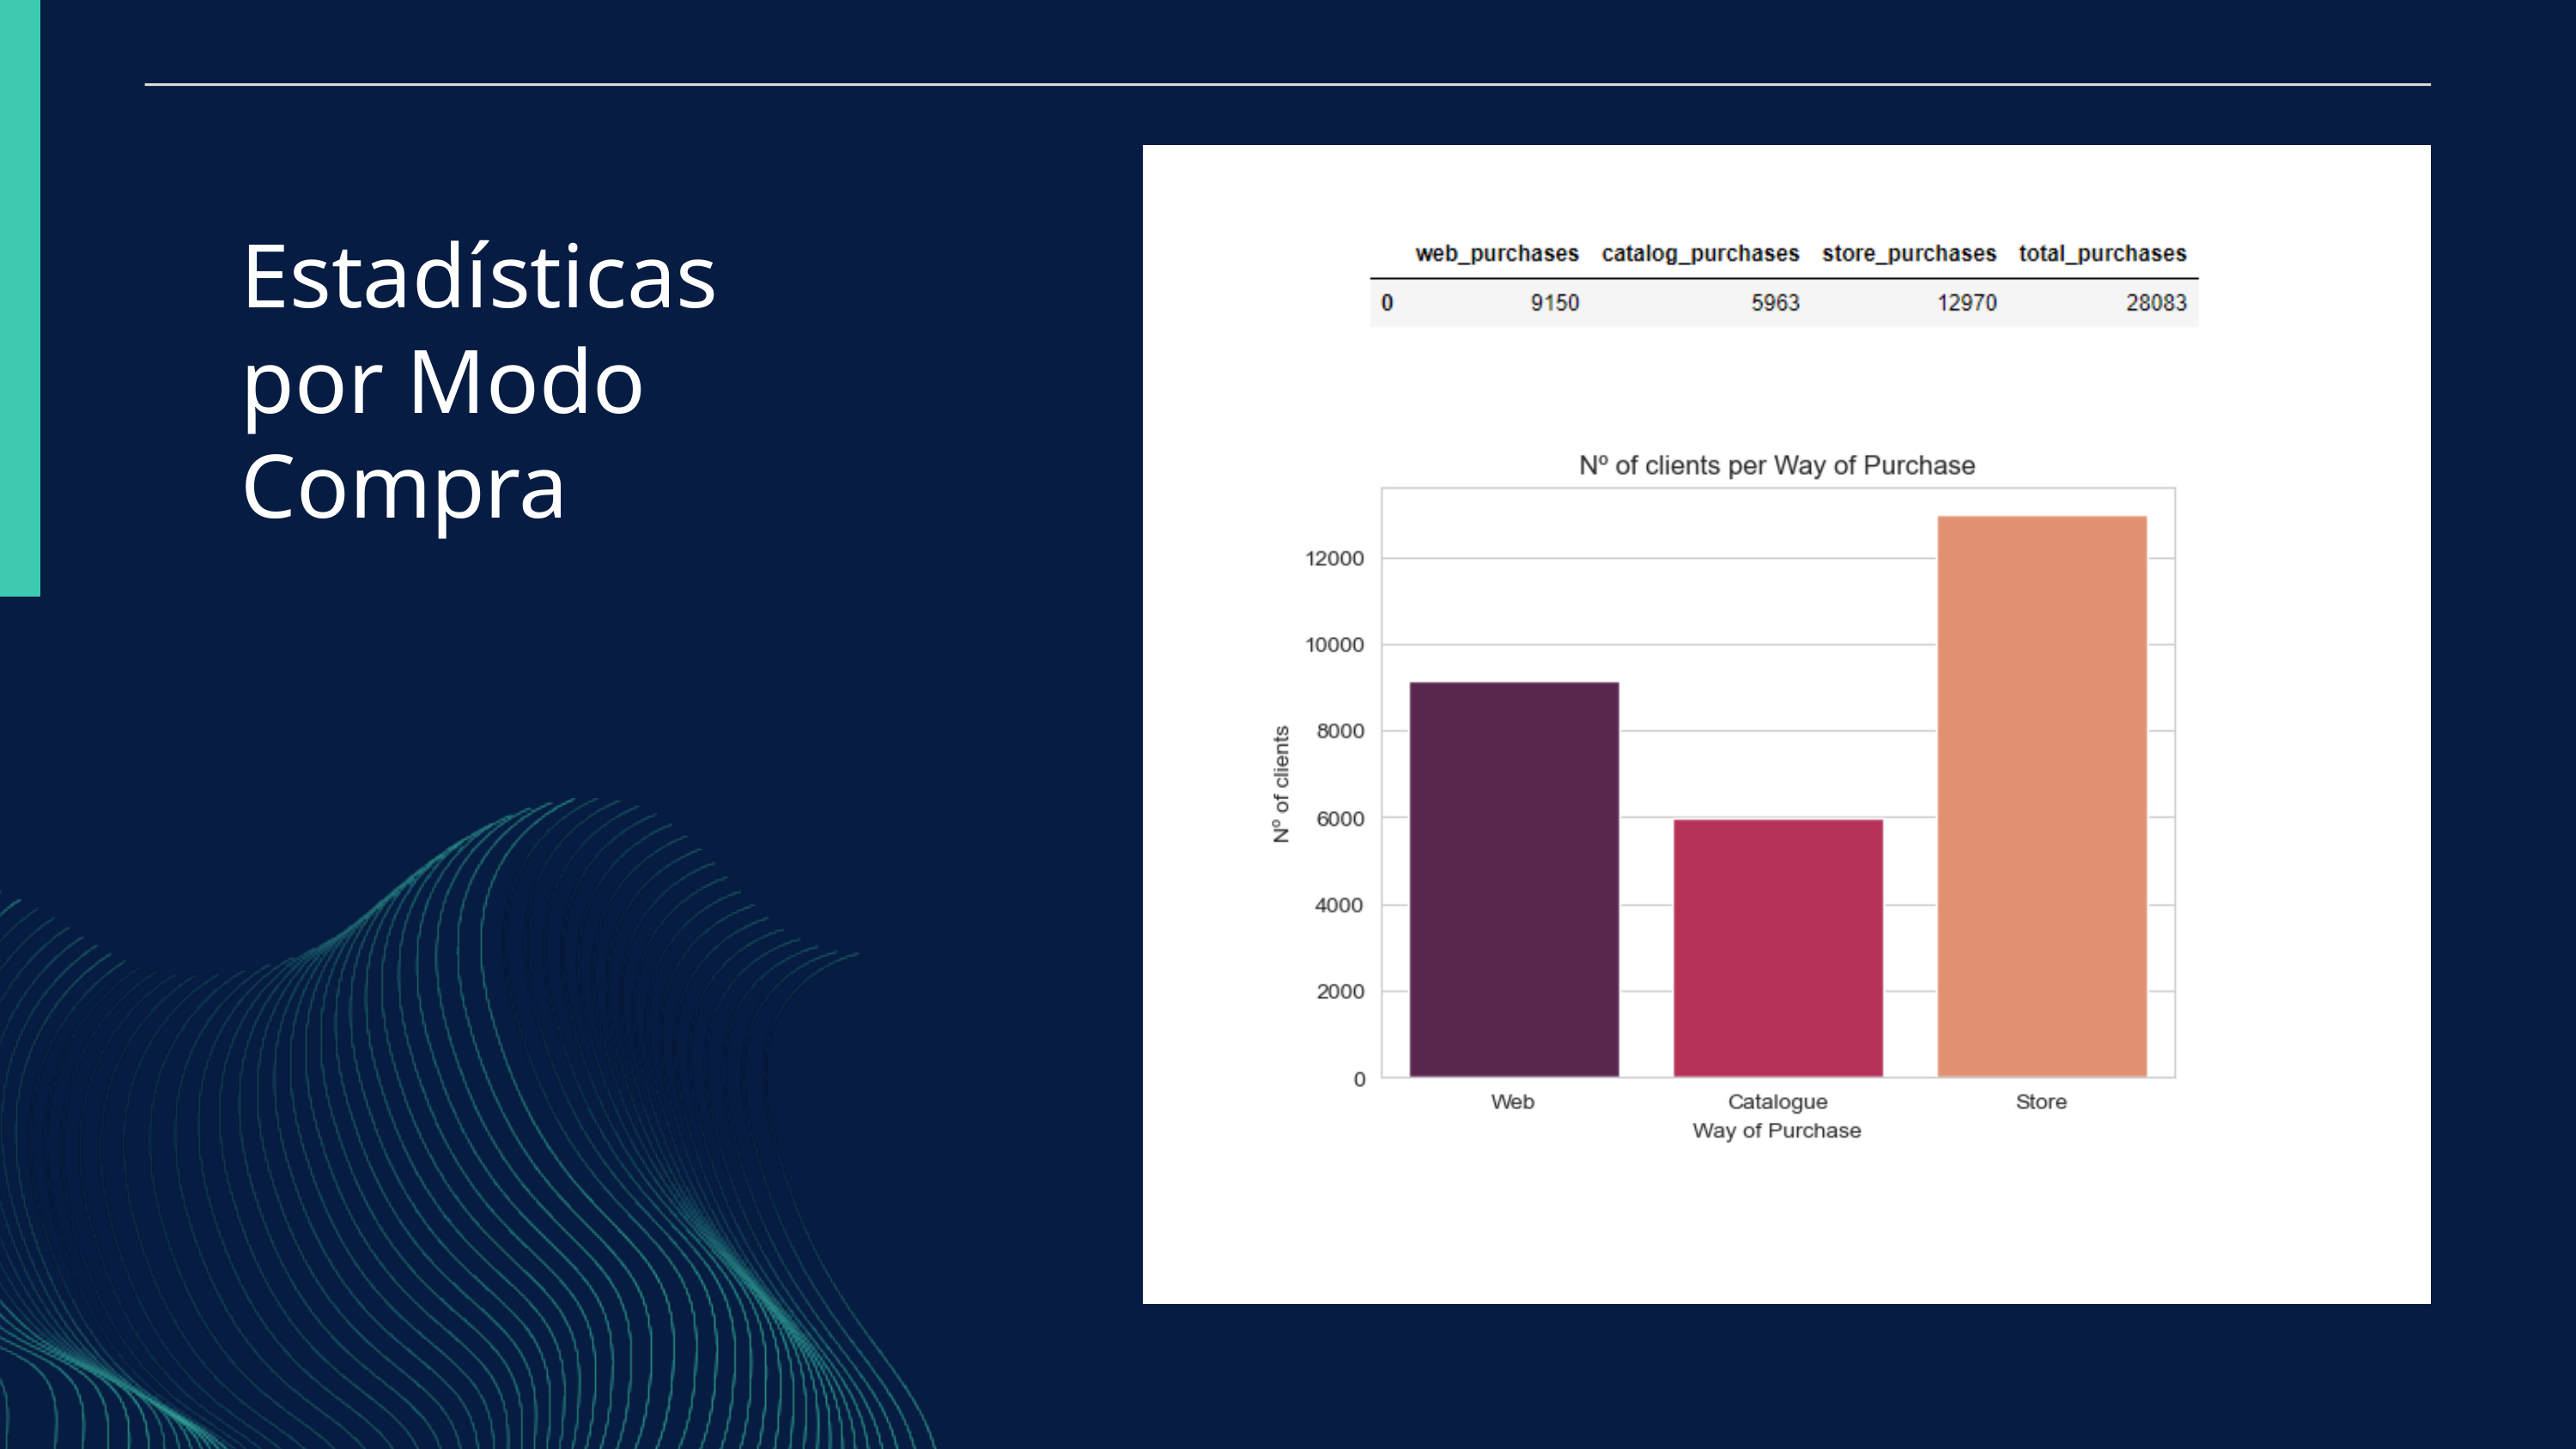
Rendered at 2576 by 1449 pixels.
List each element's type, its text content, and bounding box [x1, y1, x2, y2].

text_box [0, 798, 943, 1449]
text_box Estadísticas por Modo Compra [240, 220, 943, 537]
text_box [0, 277, 319, 319]
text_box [1142, 144, 2432, 1304]
